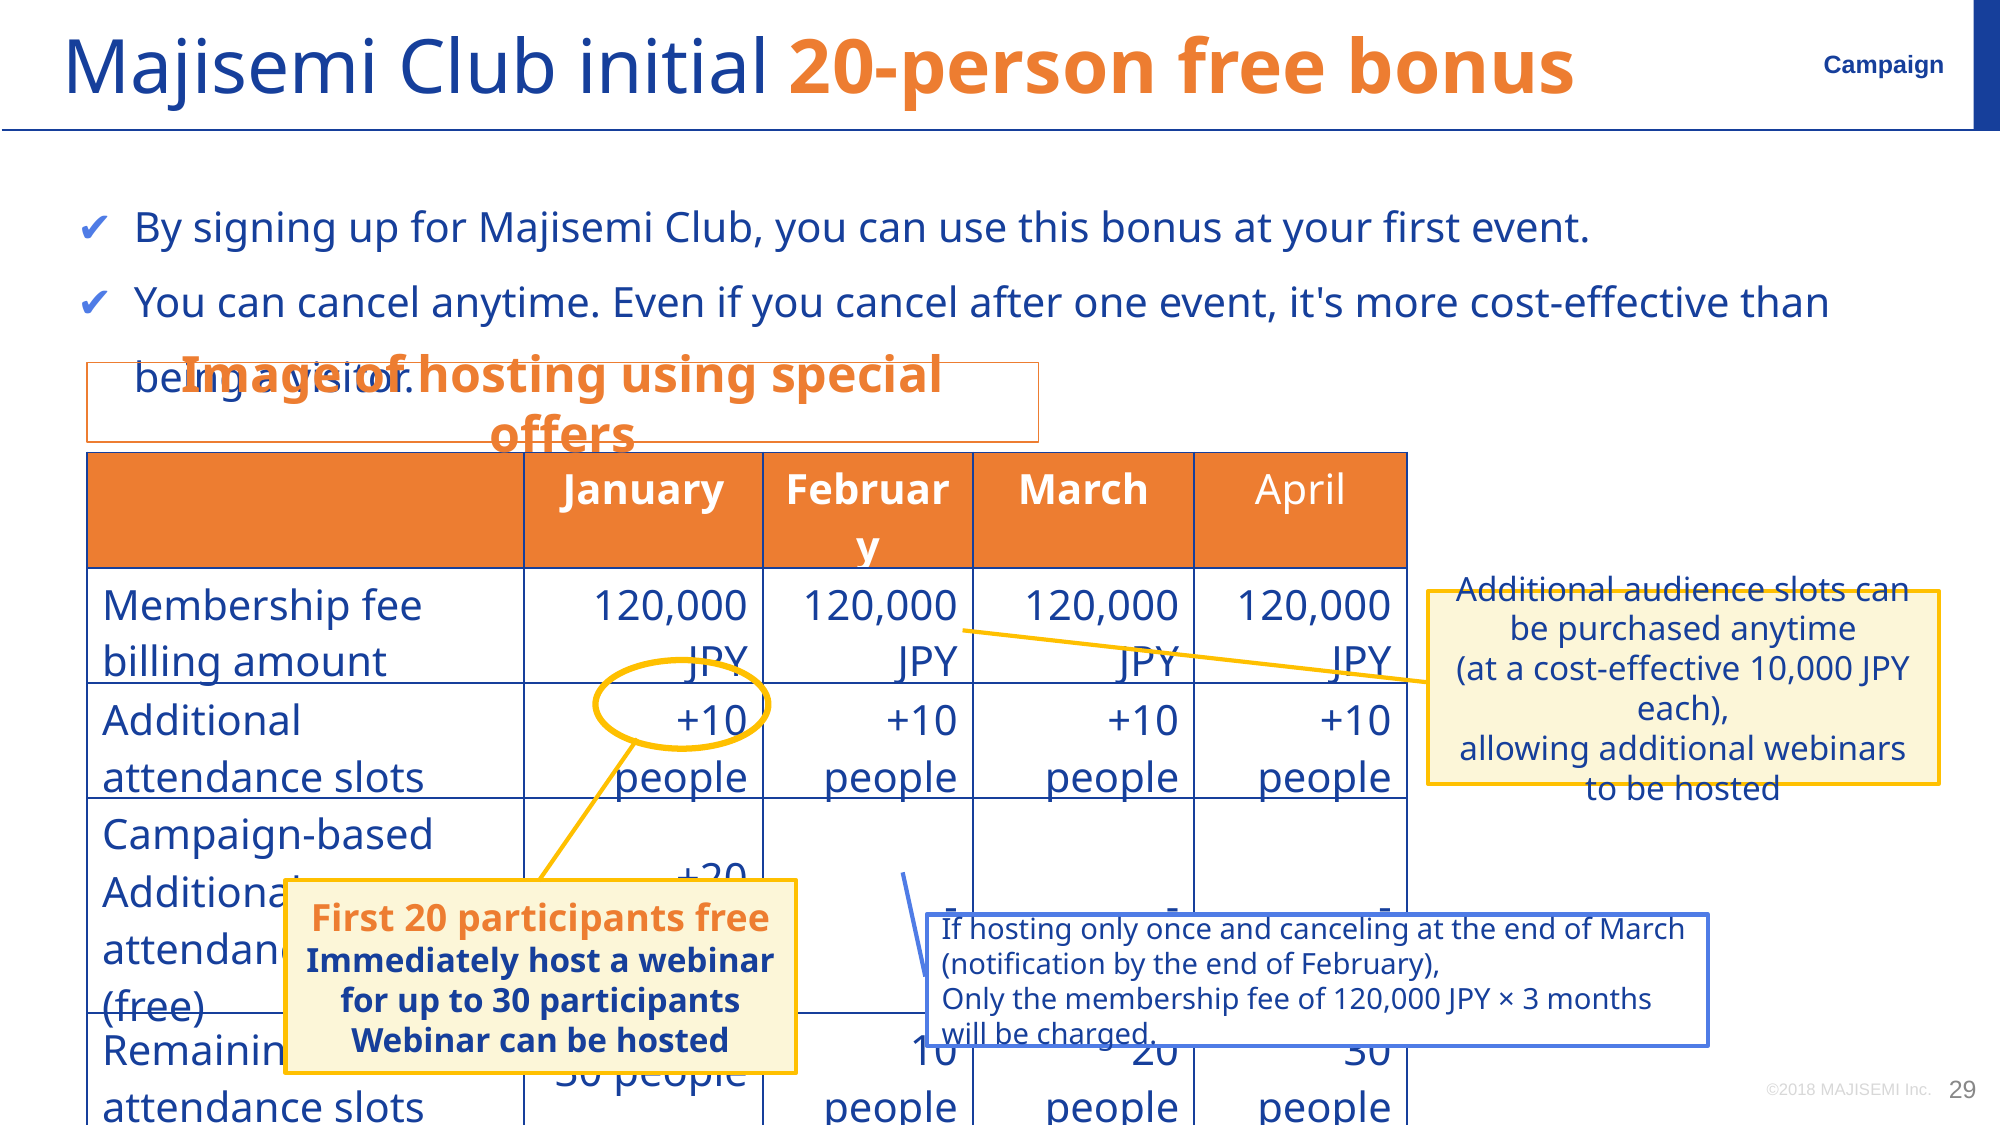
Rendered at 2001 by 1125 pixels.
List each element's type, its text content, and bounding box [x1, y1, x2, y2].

table_cell 120,000 JPY [525, 569, 762, 682]
table_cell +10 people [1195, 684, 1406, 797]
table_cell 30 people [525, 1073, 762, 1125]
table_header April [1195, 453, 1406, 567]
text_box If hosting only once and canceling at the end of March (notification by the end of February), Only the membership fee of 120,000 JPY × 3 months will be charged. [902, 872, 1708, 1046]
text_box [1973, 0, 2000, 129]
text_box Image of hosting using special offers [87, 362, 1039, 442]
table_cell 30 people [1195, 1046, 1406, 1125]
table_cell Membership fee billing amount [88, 569, 523, 682]
table_cell 120,000 JPY [1195, 569, 1406, 682]
table_cell Additional attendance slots [88, 684, 523, 797]
table_cell Campaign-based Additional attendance slots (free) [88, 799, 523, 1012]
table_header January [525, 453, 762, 567]
table_cell - [1195, 799, 1406, 914]
text_box Additional audience slots can be purchased anytime (at a cost-effective 10,000 JPY each), allowing additional webinars to be hosted [962, 591, 1939, 784]
table_cell Remaining attendance slots [88, 1014, 523, 1125]
table_header February [764, 453, 972, 567]
table_header March [974, 453, 1193, 567]
table_cell +10 people [764, 684, 972, 797]
slide_number ‹#› [1928, 1058, 1992, 1119]
text_box [595, 660, 769, 749]
table_cell 20 people [974, 1046, 1193, 1125]
text_box ©2018 MAJISEMI Inc. [1667, 1058, 1928, 1119]
table_cell +20 people [525, 799, 762, 880]
table_header [88, 453, 523, 567]
table_cell 120,000 JPY [974, 569, 1193, 682]
text_box By signing up for Majisemi Club, you can use this bonus at your first event. You can cancel anytime. Even if you cancel after one event, it's more cost-effective than being a visitor. [62, 168, 1938, 352]
table_cell - [764, 799, 972, 1012]
table_cell 120,000 JPY [764, 569, 972, 682]
text_box Majisemi Club initial 20-person free bonus [47, 1, 1806, 117]
text_box Campaign [1681, 41, 1960, 87]
table_cell 10 people [764, 1014, 972, 1125]
table_cell - [974, 799, 1193, 914]
table_cell +10 people [974, 684, 1193, 797]
text_box First 20 participants free Immediately host a webinar for up to 30 participants Webinar can be hosted [285, 738, 797, 1073]
table_cell +10 people [525, 684, 762, 797]
